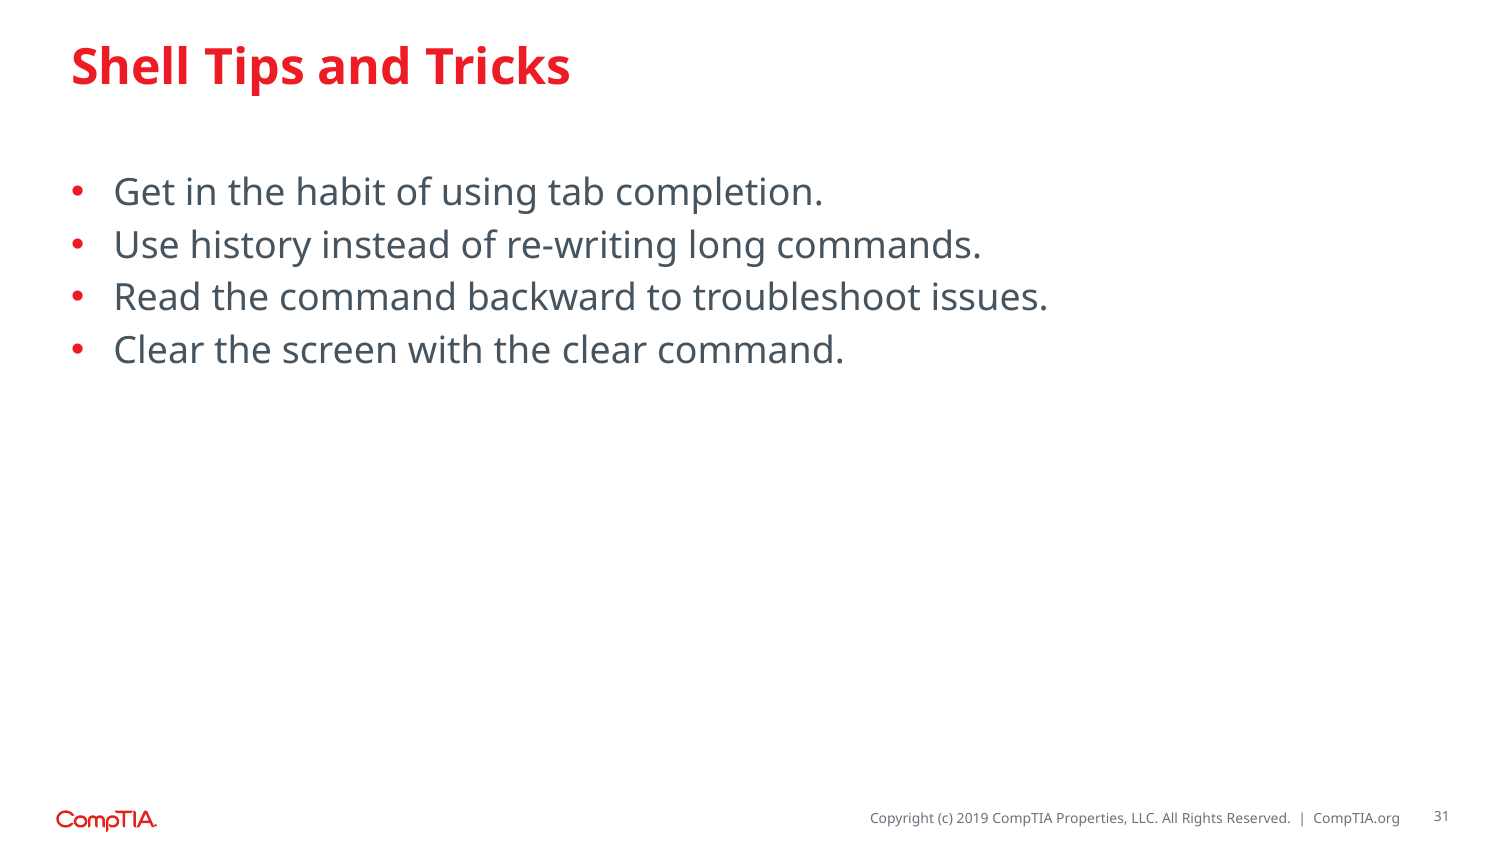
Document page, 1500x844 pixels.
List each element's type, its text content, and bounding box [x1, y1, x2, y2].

list Get in the habit of using tab completion. Use history instead of re-writing long commands. Read the command backward to troubleshoot issues. Clear the screen with the clear command. [56, 160, 1444, 746]
slide_number 31 [1407, 800, 1450, 835]
title Shell Tips and Tricks [56, 12, 1444, 117]
